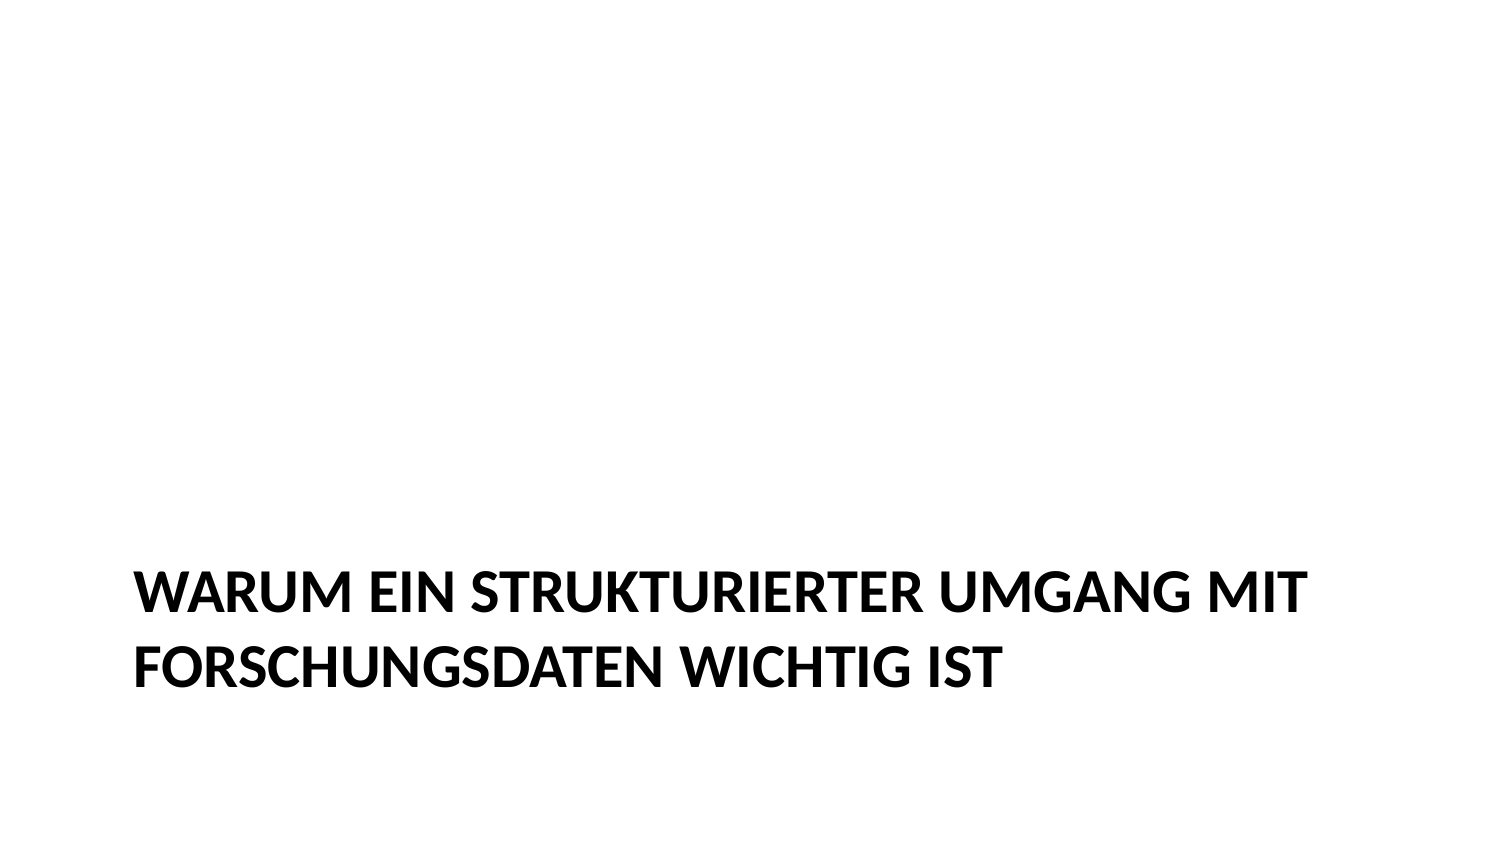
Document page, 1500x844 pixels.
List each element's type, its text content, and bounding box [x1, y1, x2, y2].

title Warum ein strukturierter Umgang mit Forschungsdaten wichtig ist [118, 542, 1394, 710]
